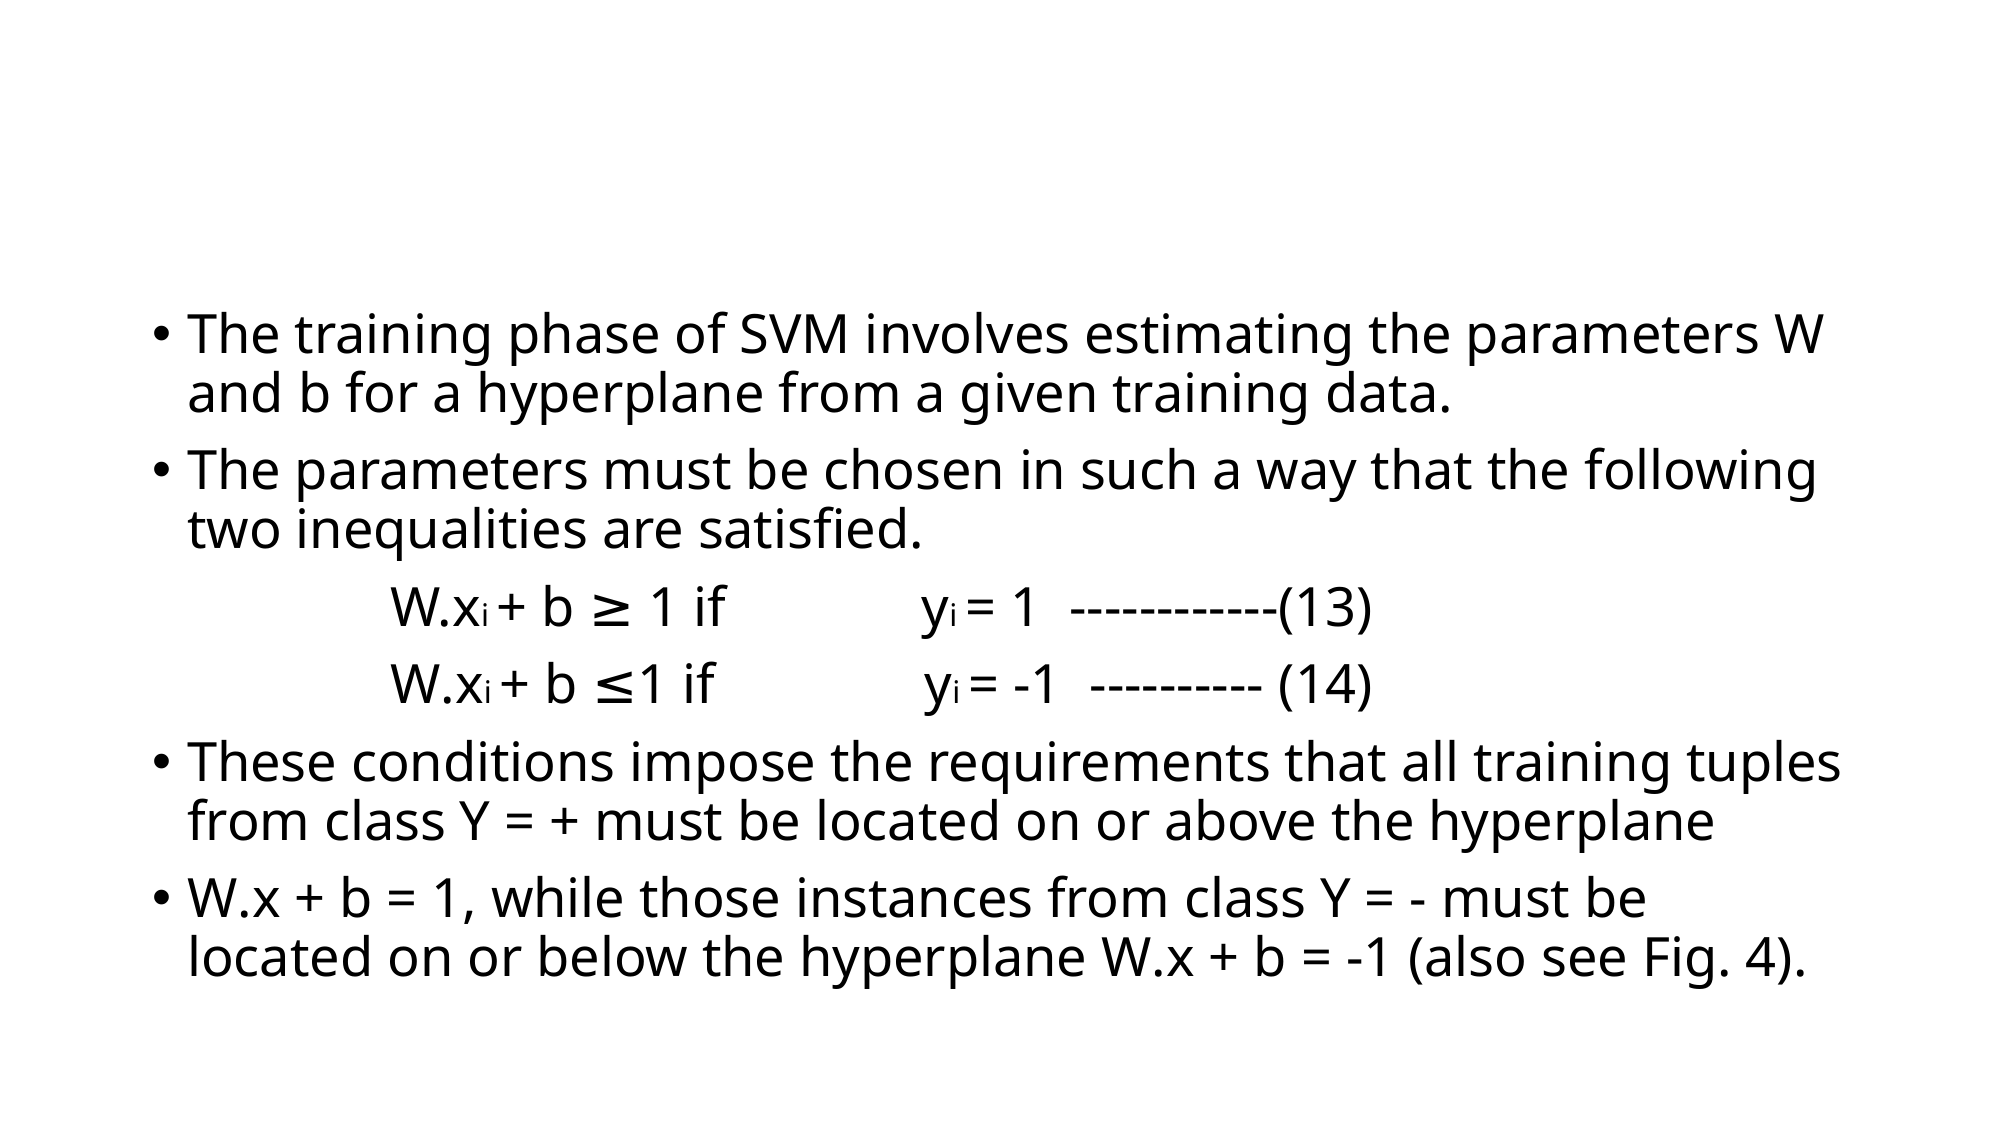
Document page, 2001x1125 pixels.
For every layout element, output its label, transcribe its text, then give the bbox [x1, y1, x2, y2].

list The training phase of SVM involves estimating the parameters W and b for a hyperplane from a given training data. The parameters must be chosen in such a way that the following two inequalities are satisfied. W.xi + b ≥ 1 if yi = 1 ------------(13) W.xi + b ≤1 if yi = -1 ---------- (14) These conditions impose the requirements that all training tuples from class Y = + must be located on or above the hyperplane W.x + b = 1, while those instances from class Y = - must be located on or below the hyperplane W.x + b = -1 (also see Fig. 4). [137, 299, 1863, 1014]
